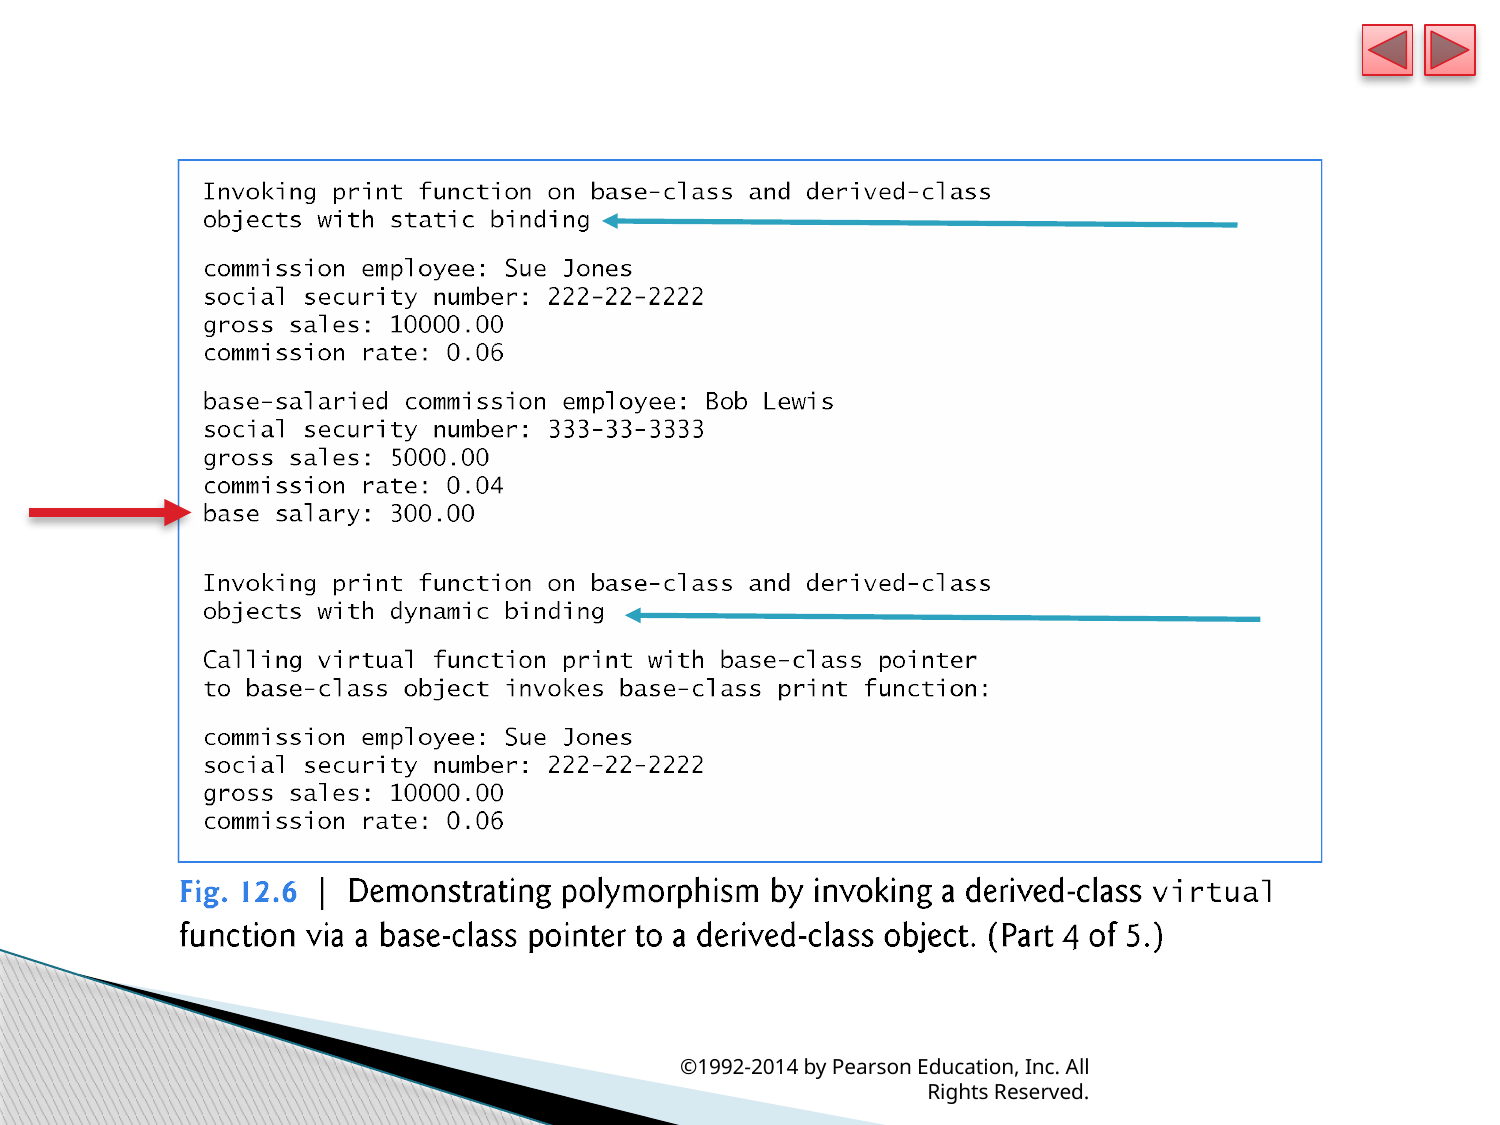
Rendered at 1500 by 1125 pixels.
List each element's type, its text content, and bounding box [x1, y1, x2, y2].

picture [0, 106, 1500, 1018]
footer ©1992-2014 by Pearson Education, Inc. All Rights Reserved. [650, 1051, 1105, 1112]
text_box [601, 220, 1238, 226]
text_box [624, 615, 1261, 620]
